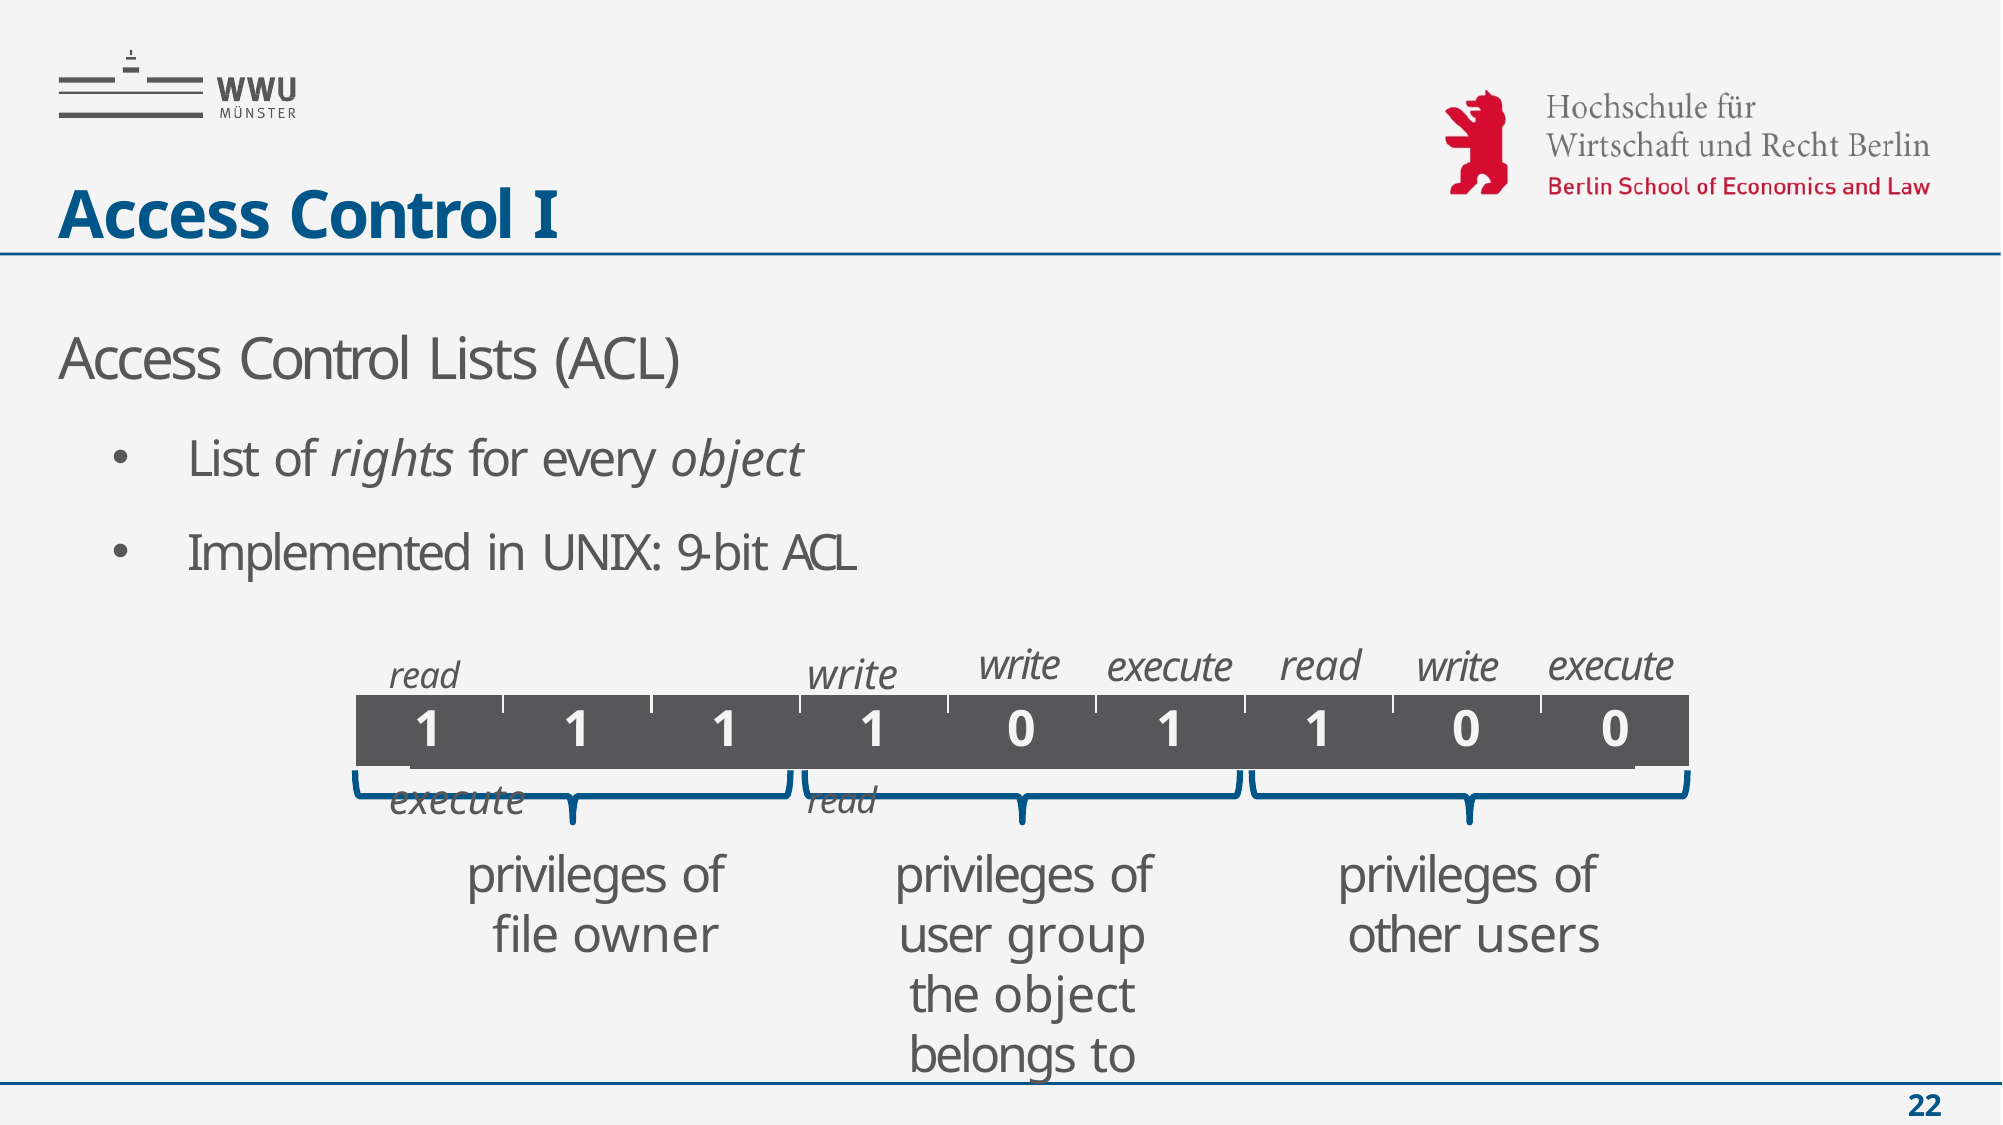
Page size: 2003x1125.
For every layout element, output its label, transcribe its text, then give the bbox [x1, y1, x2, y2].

text_box [246, 108, 254, 118]
text_box write [976, 635, 1070, 688]
title Access Control I [56, 169, 724, 360]
text_box [257, 107, 265, 118]
text_box execute [1545, 637, 1685, 690]
text_box [268, 108, 275, 118]
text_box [351, 766, 1691, 826]
text_box [147, 77, 203, 83]
text_box write [1414, 637, 1508, 690]
text_box privileges of file owner [464, 840, 732, 963]
text_box read [1277, 636, 1364, 689]
text_box [58, 112, 203, 118]
slide_number 22 [1629, 1049, 1952, 1125]
text_box [220, 108, 231, 118]
text_box [122, 67, 140, 73]
text_box privileges of other users [1335, 840, 1603, 963]
text_box Access Control Lists (ACL) [56, 318, 702, 391]
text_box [350, 691, 1695, 769]
text_box [58, 77, 115, 83]
picture [1434, 87, 1937, 203]
text_box execute [1104, 637, 1244, 690]
text_box [216, 77, 276, 102]
text_box [278, 77, 296, 102]
text_box privileges of user group the object belongs to [888, 840, 1156, 1083]
text_box [288, 108, 296, 118]
text_box [278, 108, 285, 118]
text_box List of rights for every object Implemented in UNIX: 9-bit ACL read write execute read [109, 389, 919, 827]
